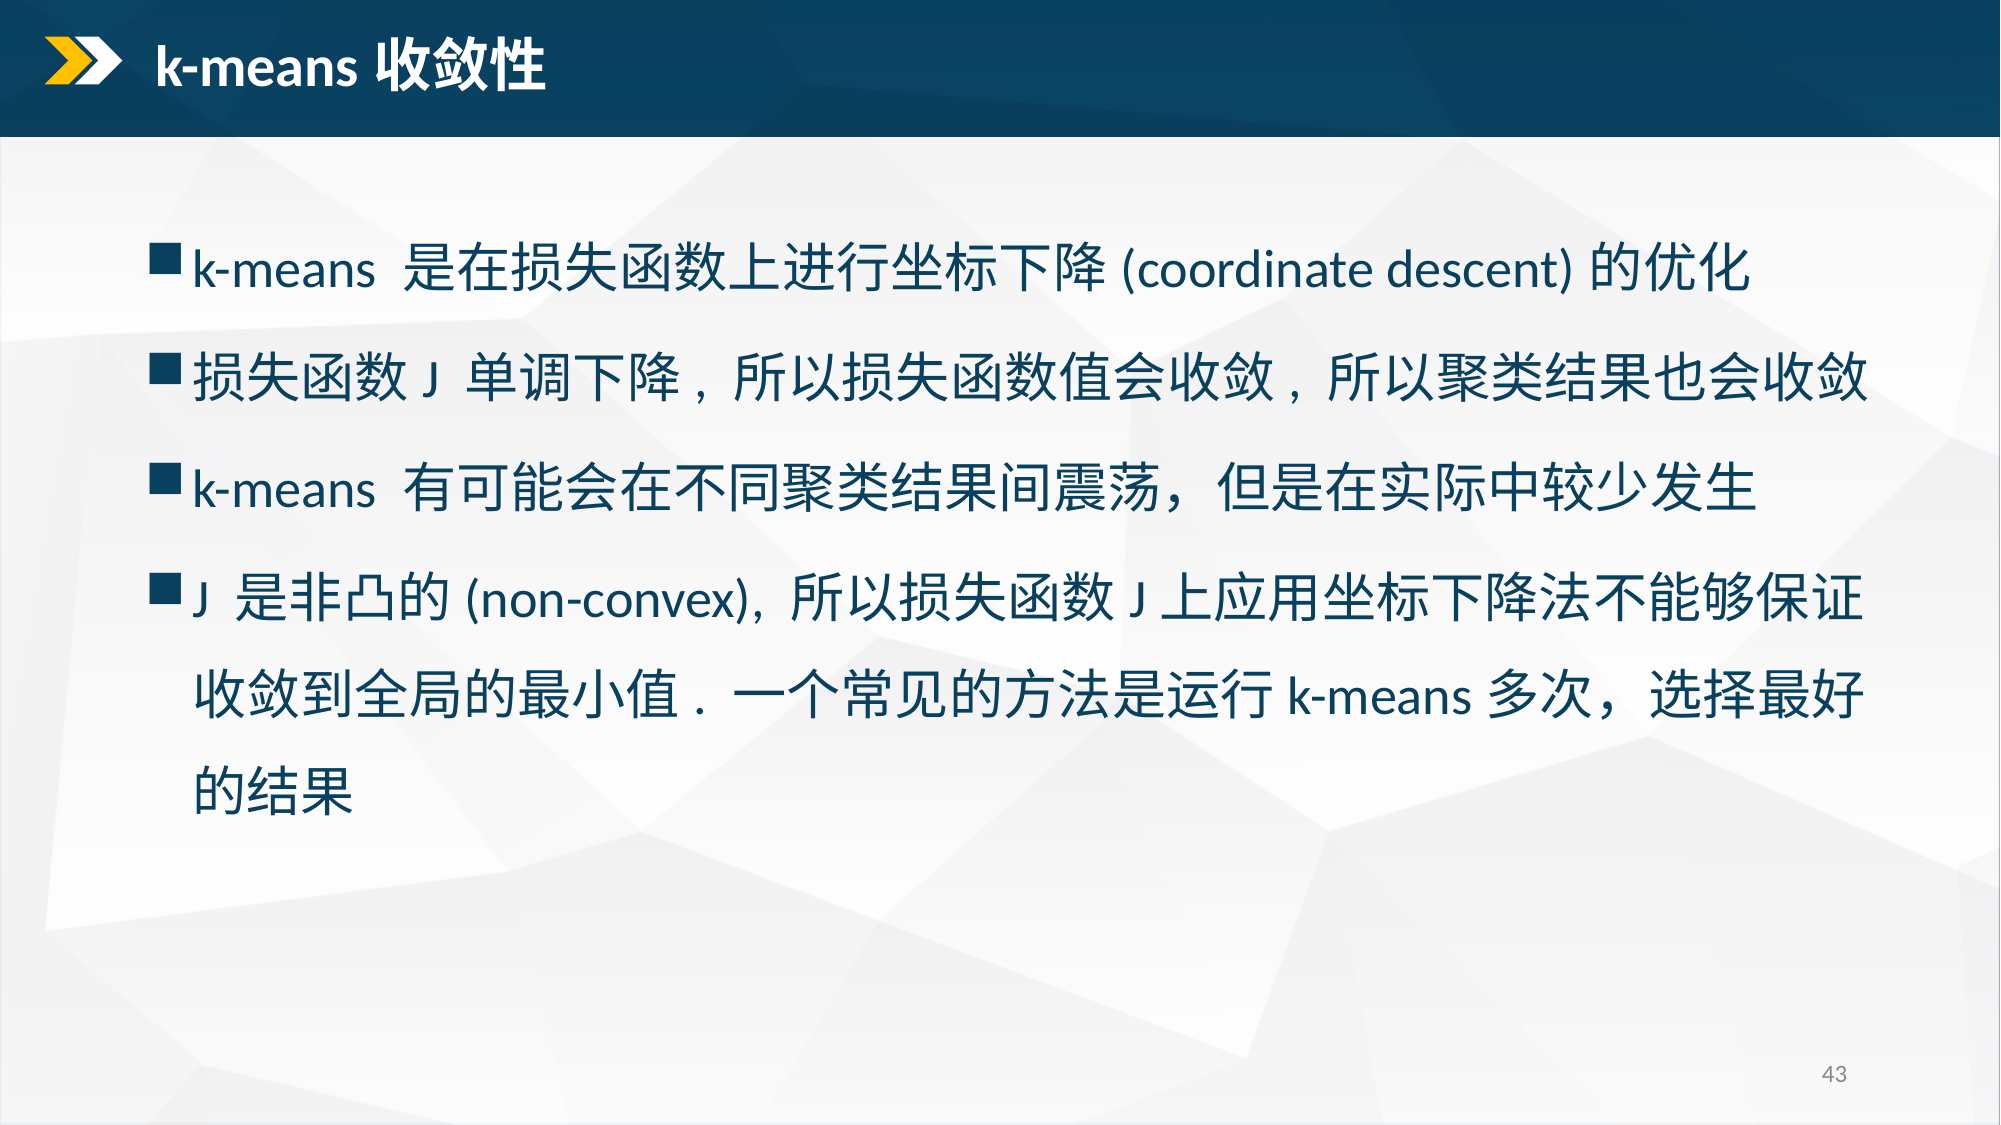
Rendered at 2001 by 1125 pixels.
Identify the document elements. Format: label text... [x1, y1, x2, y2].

list k-means 是在损失函数上进行坐标下降(coordinate descent)的优化 损失函数J 单调下降, 所以损失函数值会收敛, 所以聚类结果也会收敛 k-means 有可能会在不同聚类结果间震荡，但是在实际中较少发生 J 是非凸的(non-convex), 所以损失函数J上应用坐标下降法不能够保证收敛到全局的最小值. 一个常见的方法是运行k-means多次，选择最好的结果 [130, 193, 1932, 1125]
picture [0, 0, 2000, 1125]
slide_number 43 [1412, 1042, 1863, 1103]
list k-means收敛性 [140, 28, 1027, 93]
